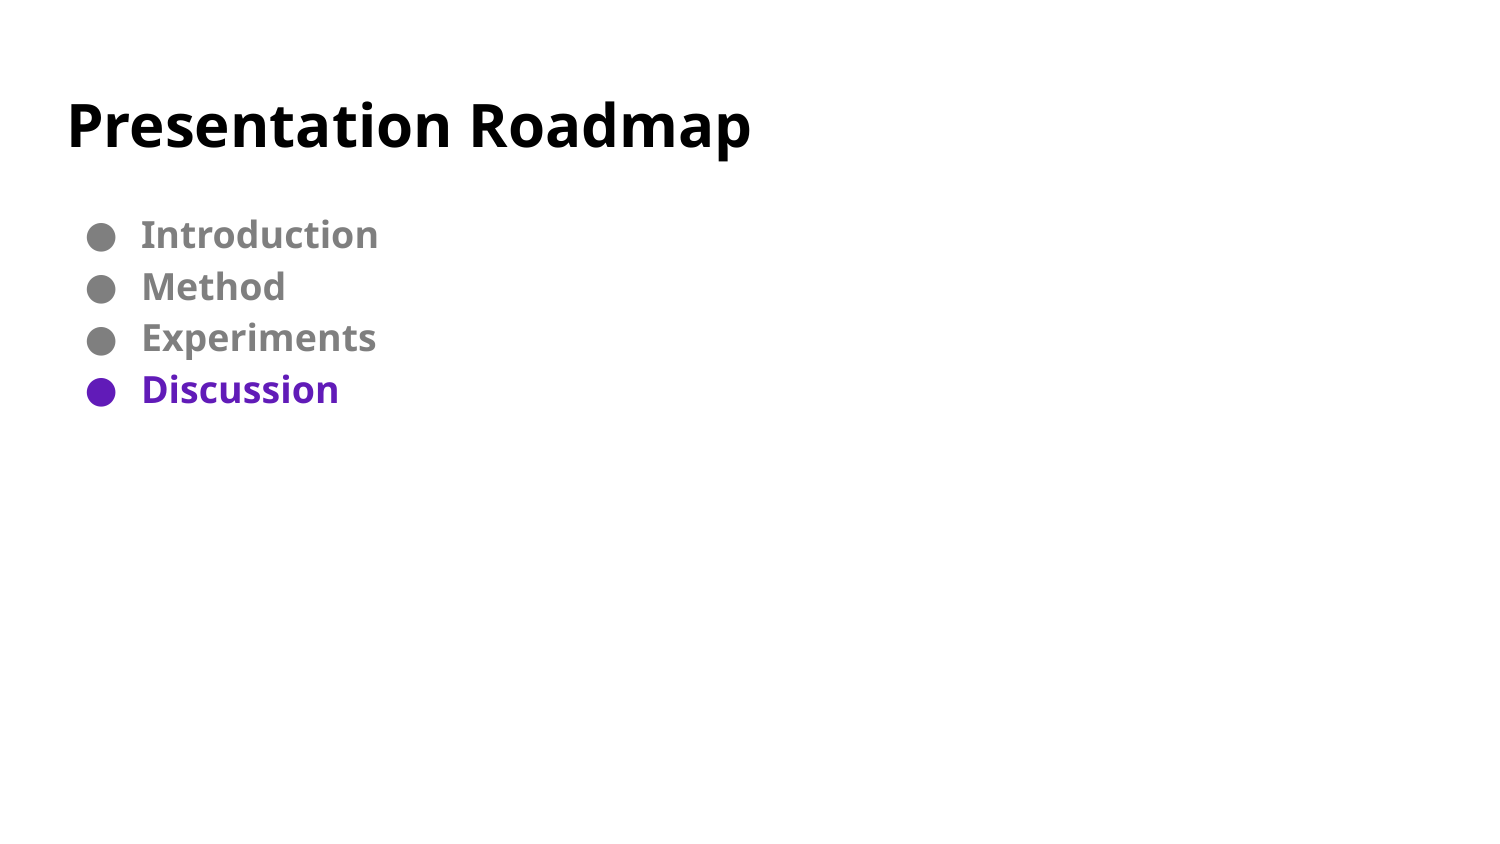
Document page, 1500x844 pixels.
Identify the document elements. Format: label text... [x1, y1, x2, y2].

list Introduction Method Experiments Discussion [51, 189, 1449, 750]
title Presentation Roadmap [51, 72, 1449, 176]
